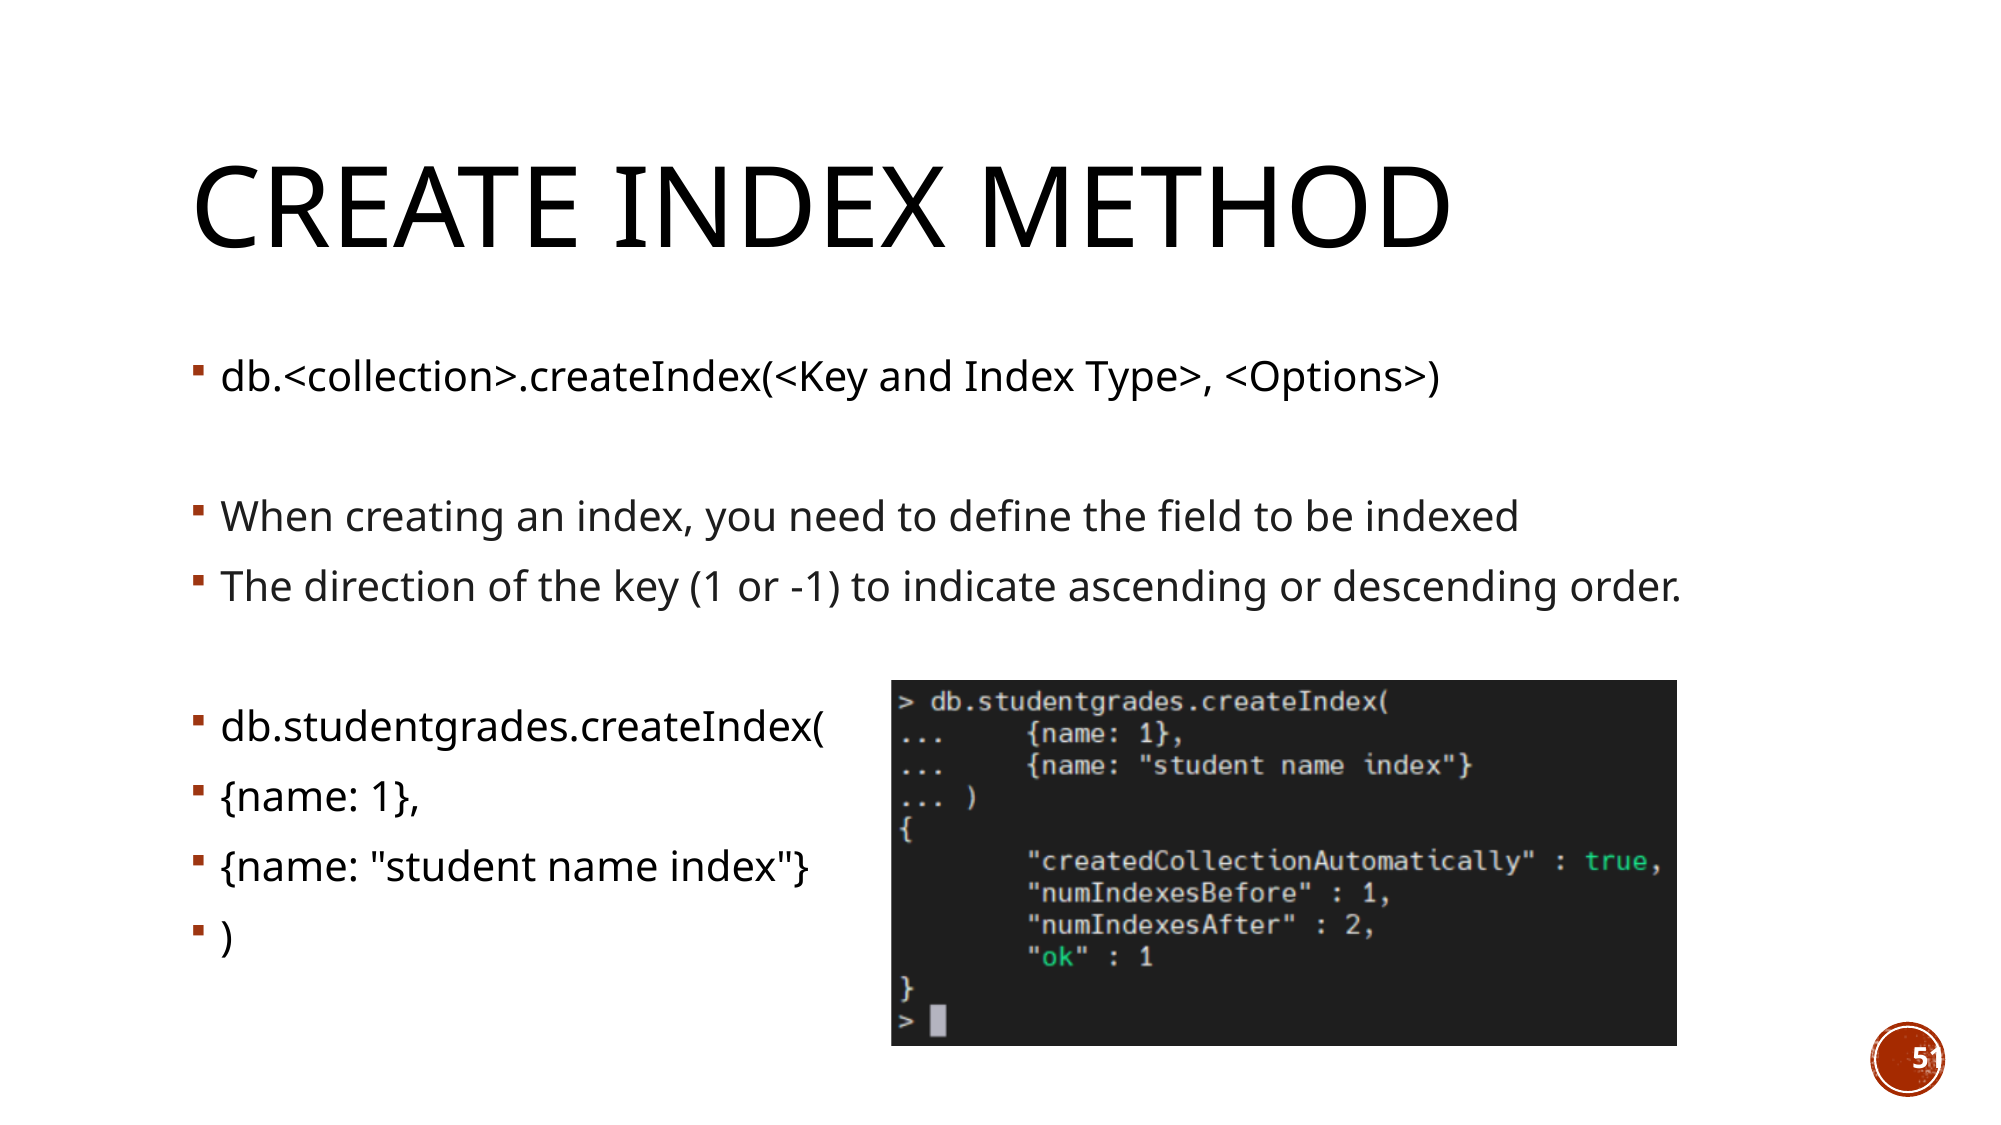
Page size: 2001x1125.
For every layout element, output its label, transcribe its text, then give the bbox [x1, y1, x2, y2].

list db.<collection>.createIndex(<Key and Index Type>, <Options>) When creating an index, you need to define the field to be indexed The direction of the key (1 or -1) to indicate ascending or descending order. db.studentgrades.createIndex( {name: 1}, {name: "student name index"} ) [175, 348, 1826, 1013]
picture [890, 680, 1677, 1046]
slide_number 51 [1855, 1028, 1961, 1089]
title Create index method [175, 79, 1826, 344]
